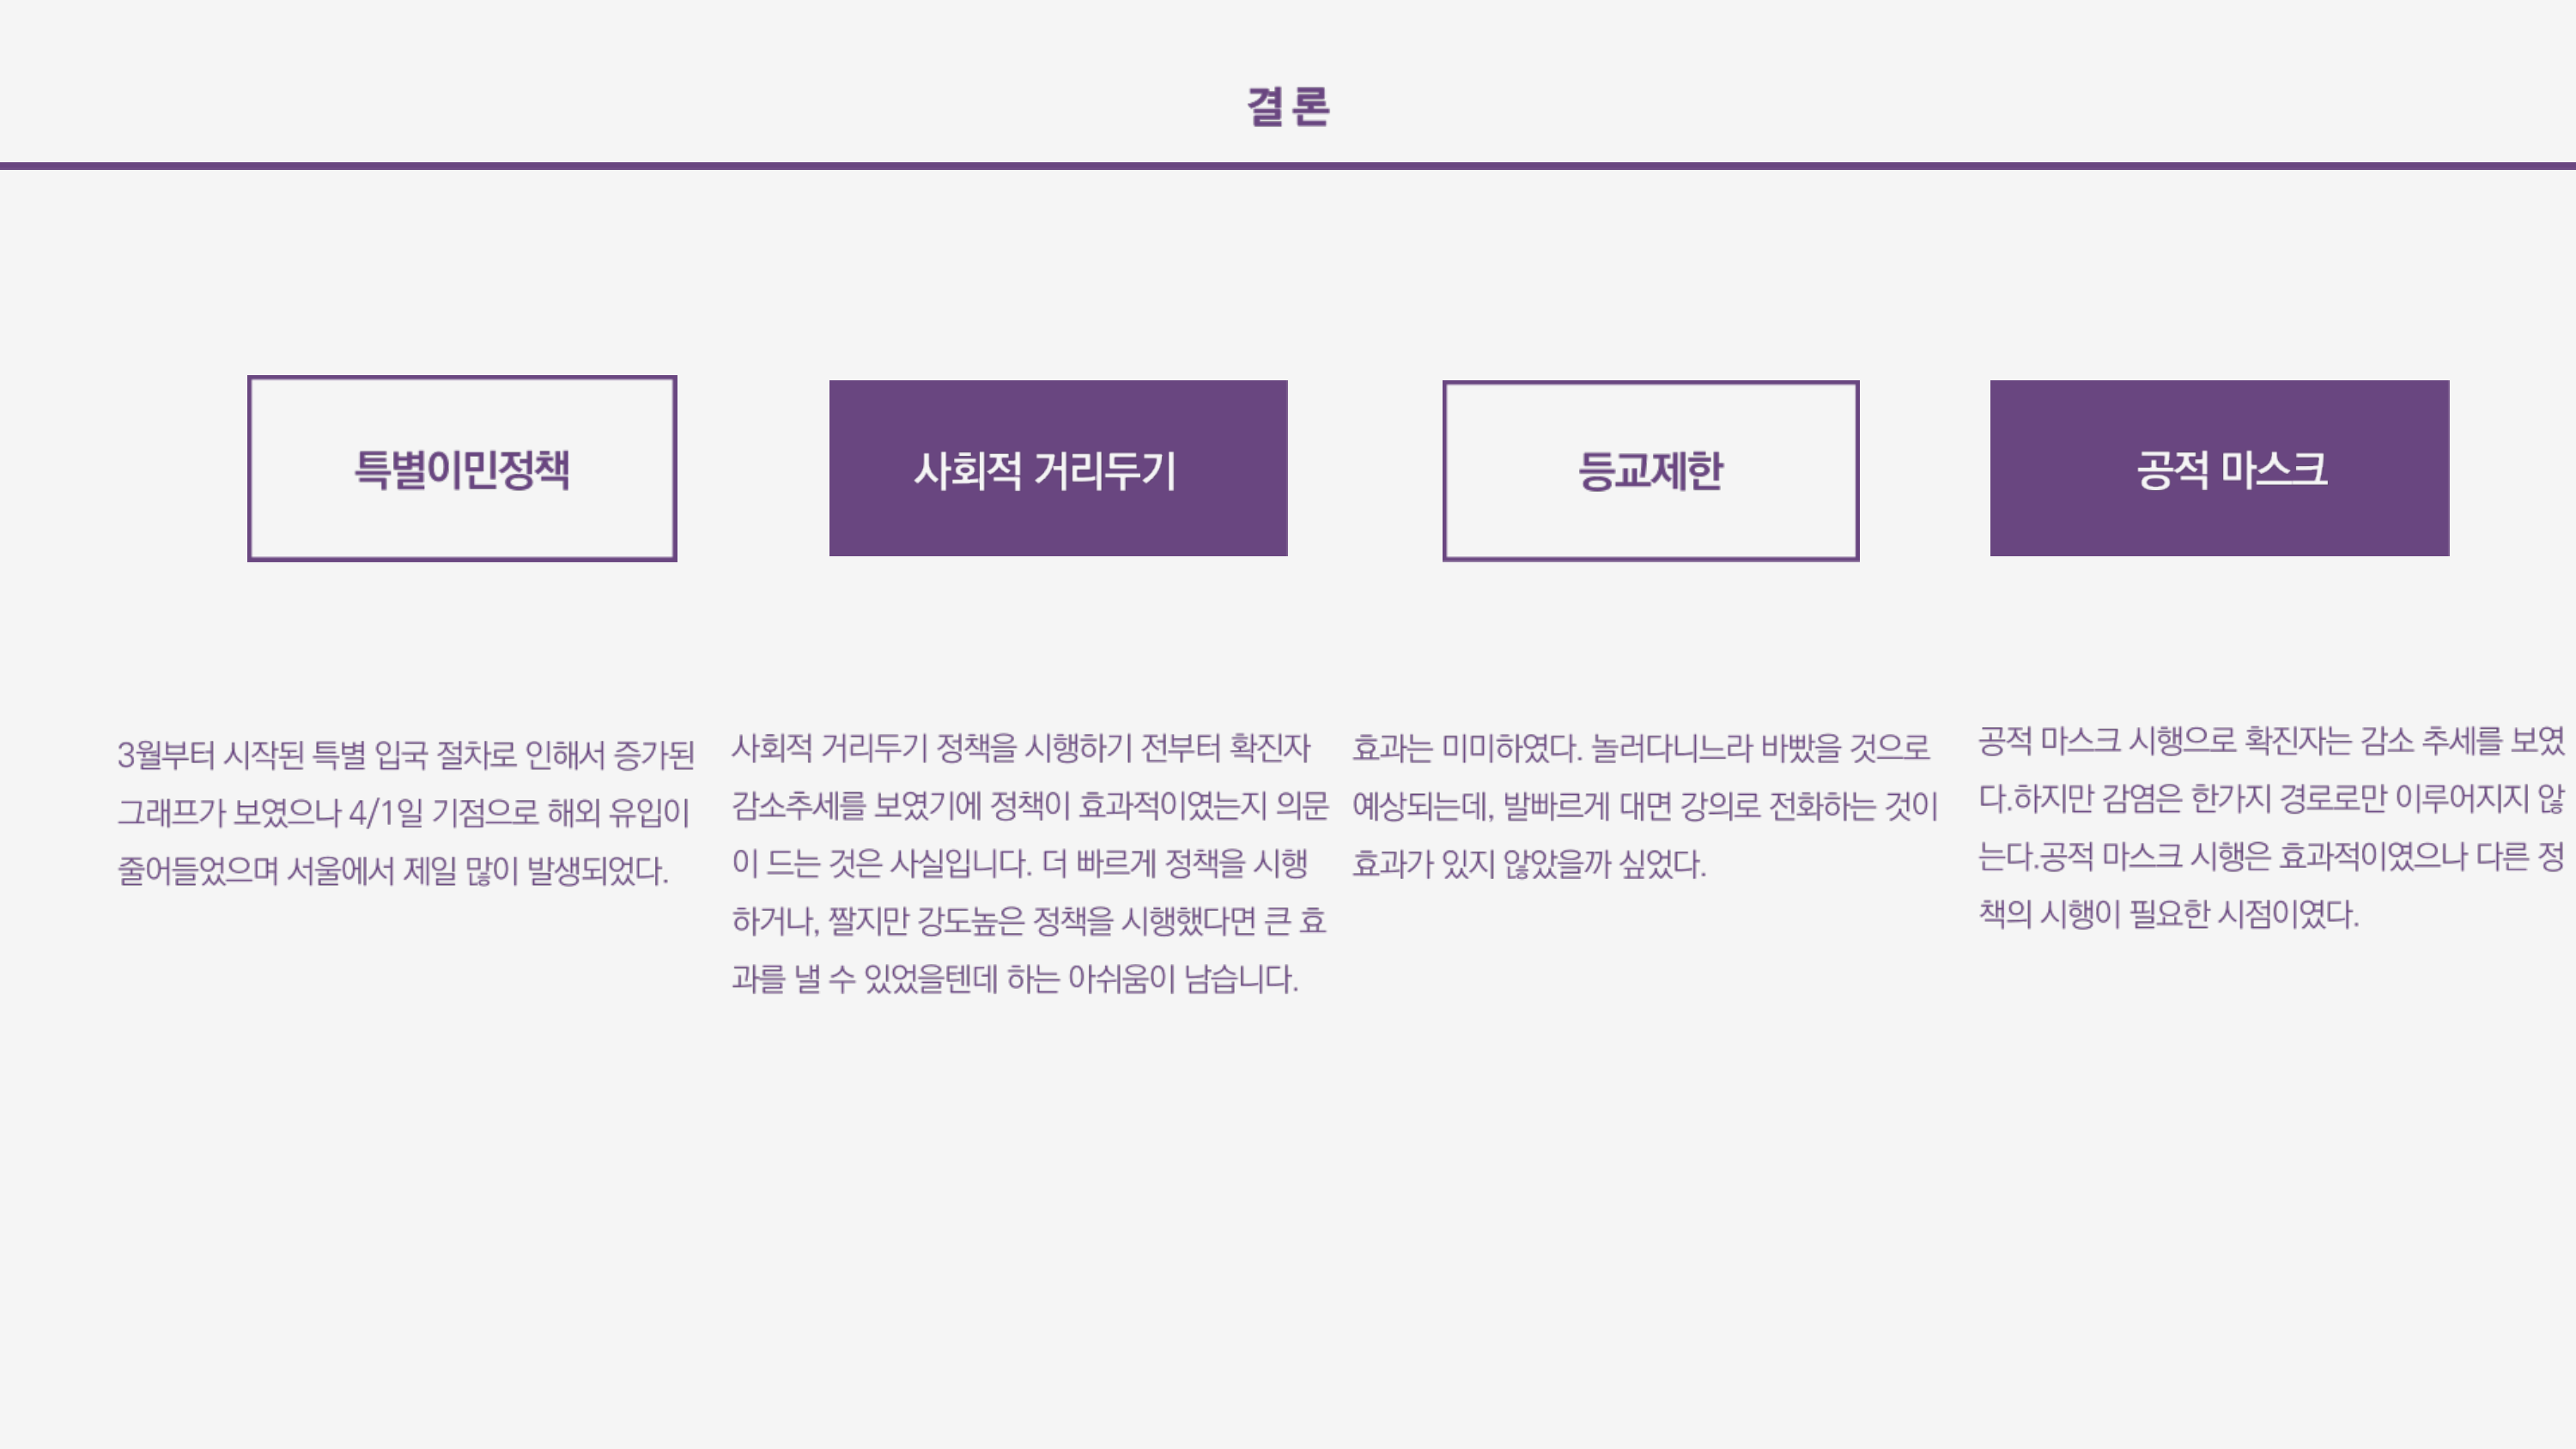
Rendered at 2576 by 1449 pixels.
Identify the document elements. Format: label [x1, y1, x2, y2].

text_box [829, 380, 1288, 556]
text_box [1990, 380, 2450, 556]
picture [1347, 718, 1959, 907]
picture [726, 718, 1345, 1023]
picture [1984, 427, 2348, 512]
picture [1401, 427, 1745, 513]
picture [213, 427, 590, 512]
text_box [1443, 380, 1860, 562]
text_box [247, 375, 677, 562]
text_box [0, 162, 2576, 170]
picture [797, 427, 1199, 513]
picture [1973, 712, 2576, 958]
picture [884, 71, 1358, 149]
picture [112, 718, 716, 916]
